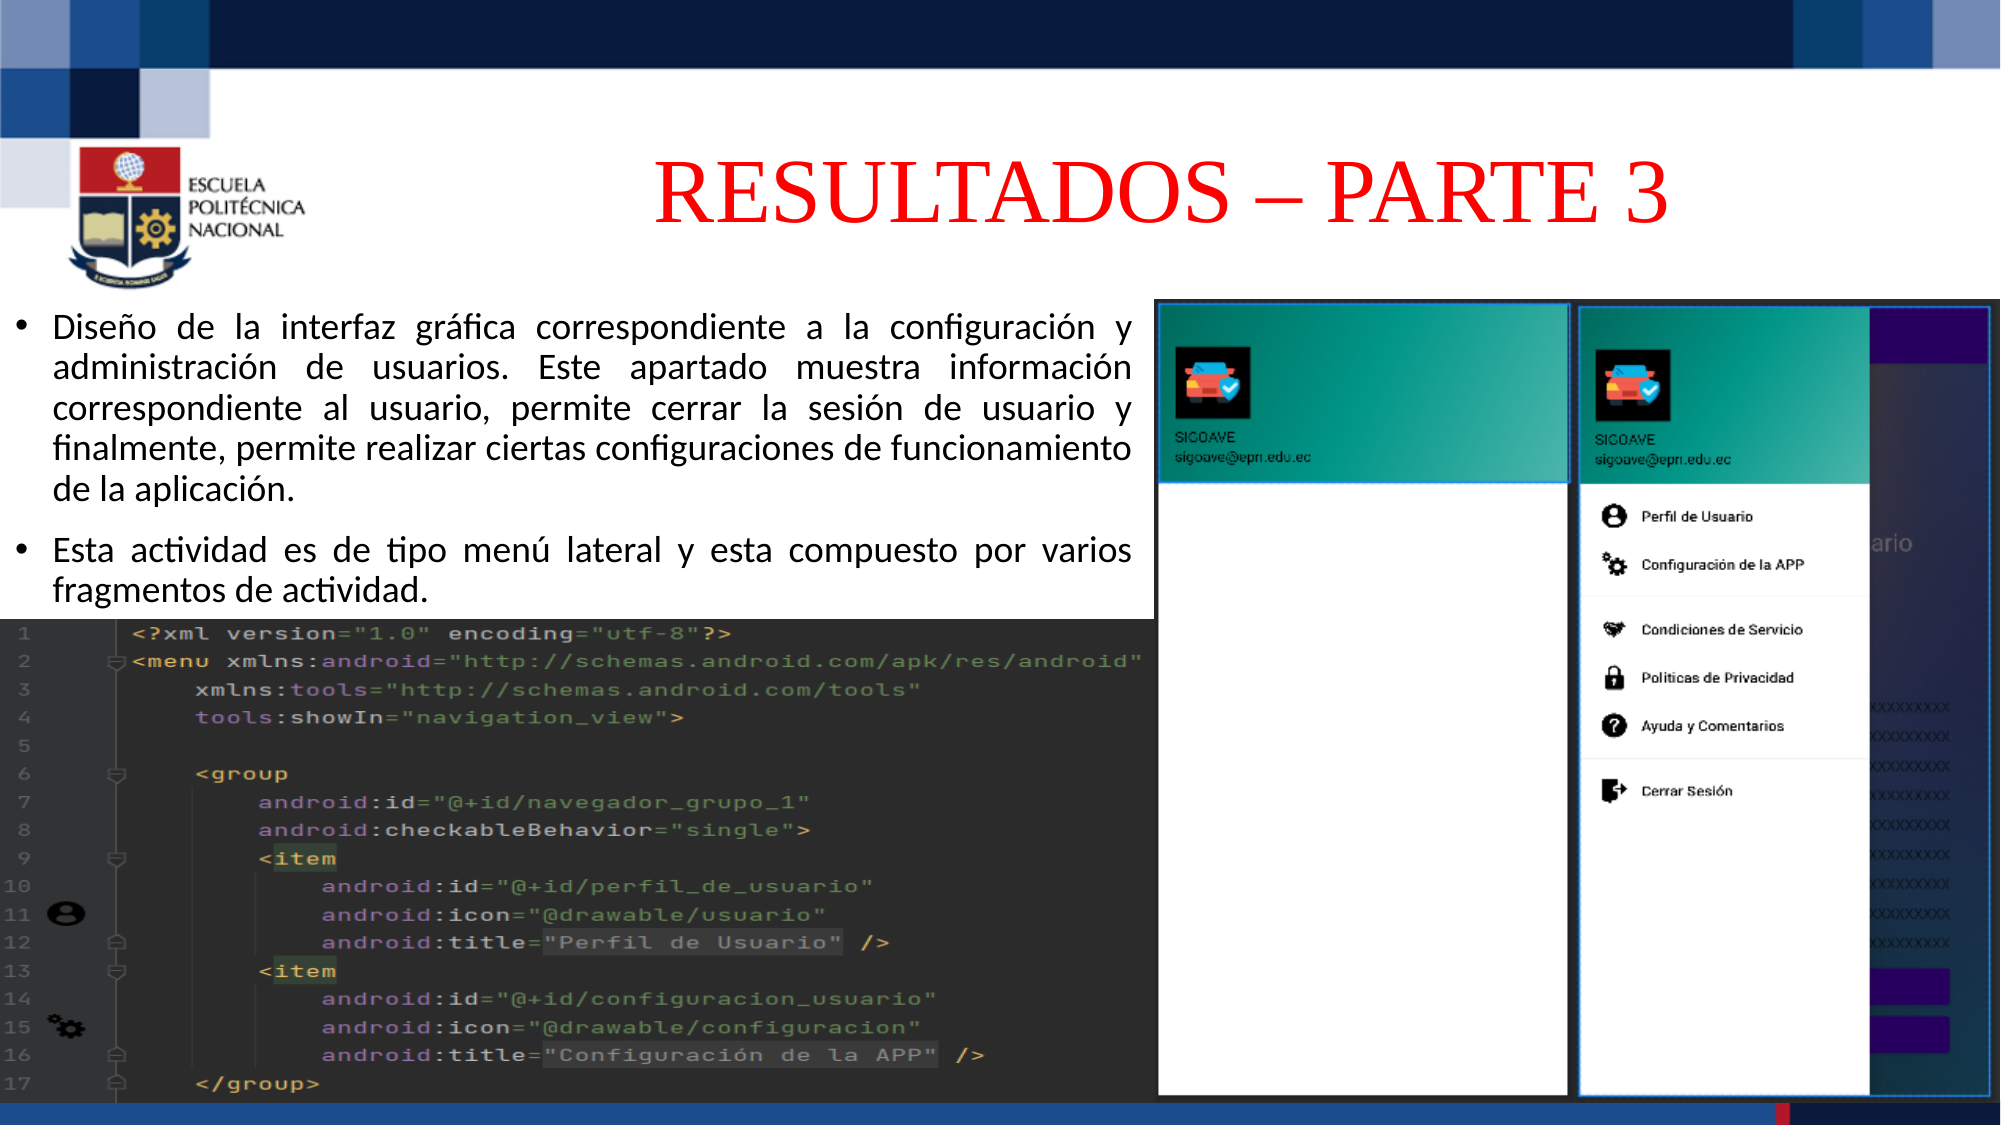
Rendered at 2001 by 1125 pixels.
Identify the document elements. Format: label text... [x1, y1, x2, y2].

picture [0, 0, 2001, 1125]
list Diseño de la interfaz gráfica correspondiente a la configuración y administración de usuarios. Este apartado muestra información correspondiente al usuario, permite cerrar la sesión de usuario y finalmente, permite realizar ciertas configuraciones de funcionamiento de la aplicación. Esta actividad es de tipo menú lateral y esta compuesto por varios fragmentos de actividad. [0, 299, 1149, 619]
title RESULTADOS – PARTE 3 [325, 71, 2000, 300]
